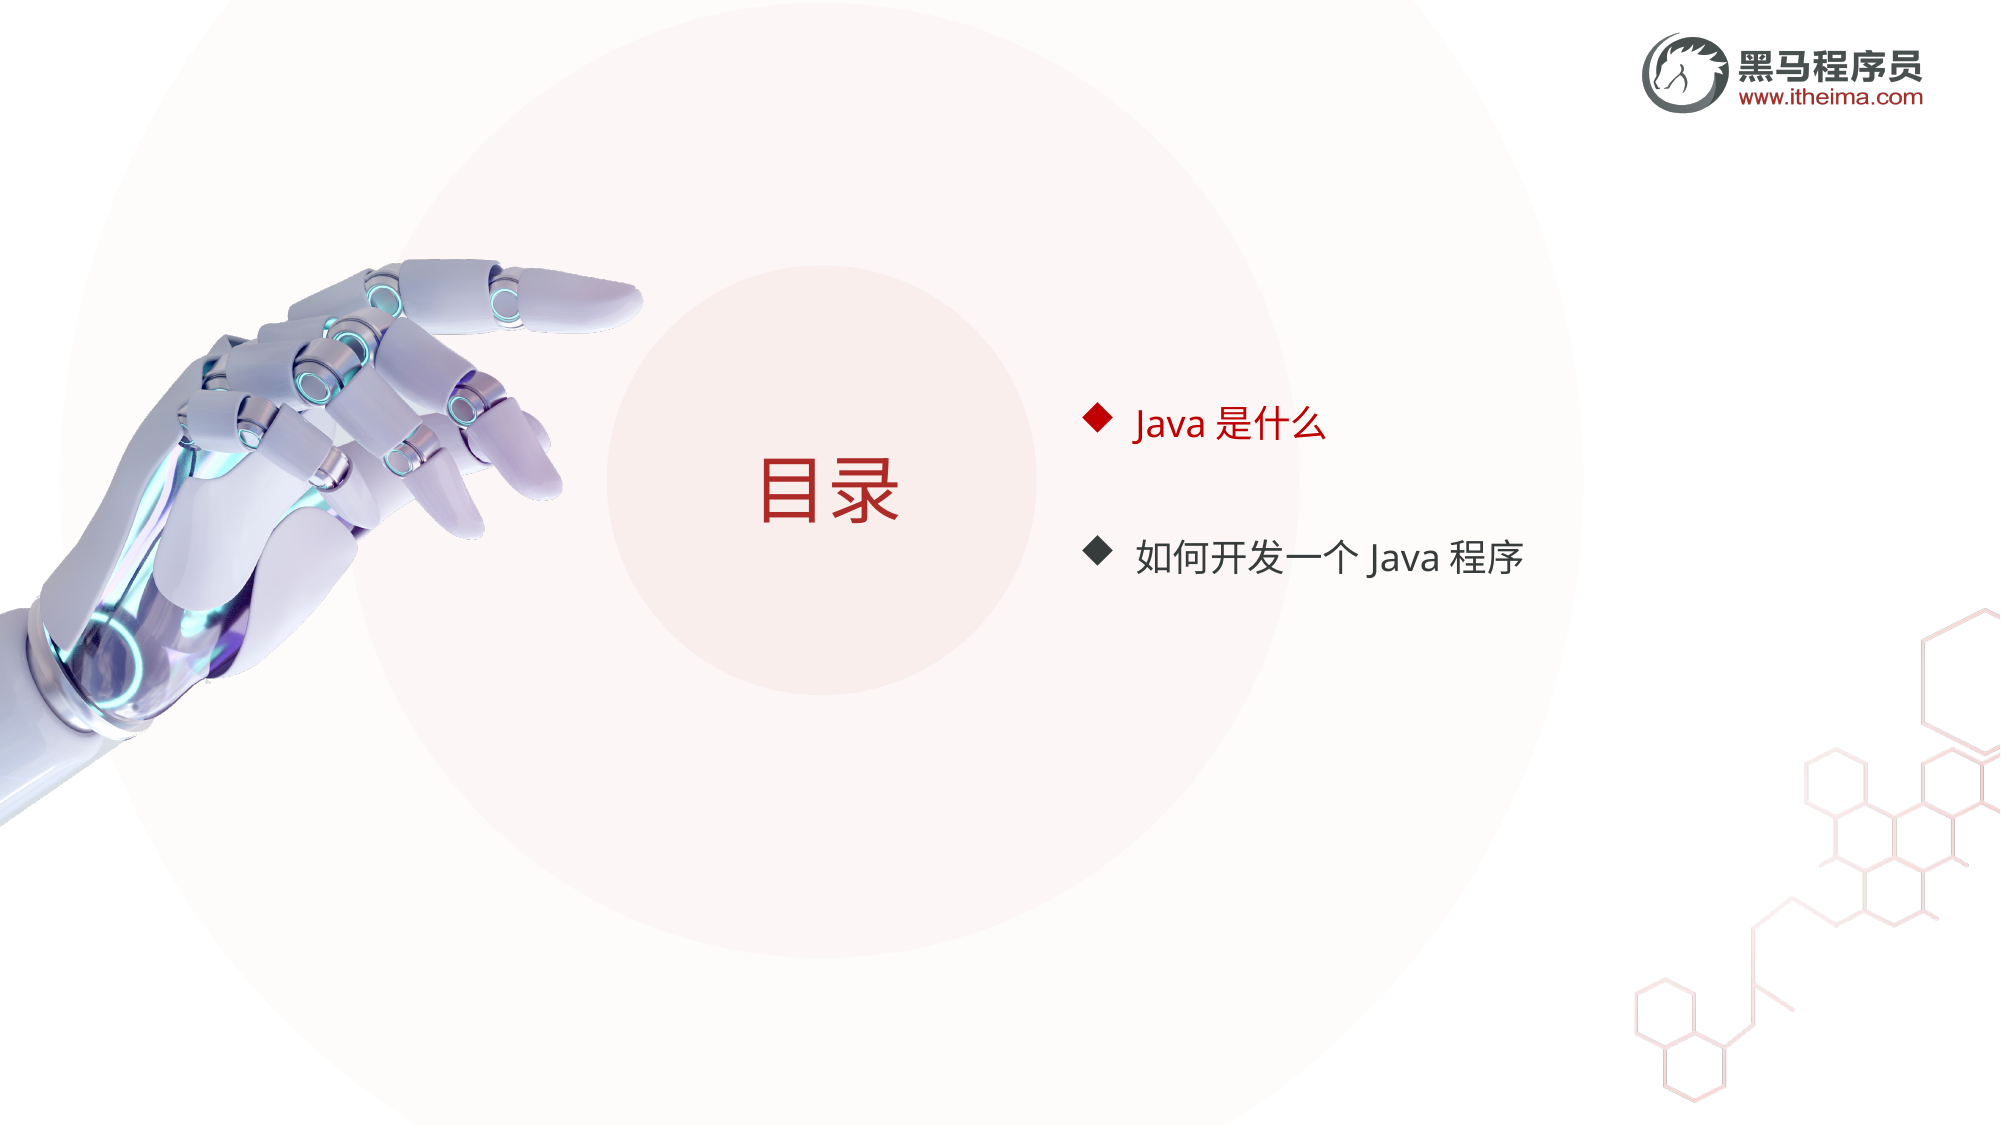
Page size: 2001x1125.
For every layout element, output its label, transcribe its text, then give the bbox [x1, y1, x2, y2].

text_box [1635, 629, 1963, 1081]
picture [1633, 24, 1937, 125]
text_box [1635, 608, 1985, 1102]
picture [0, 37, 660, 977]
title Java的跨平台原理 [1635, 651, 1941, 1060]
list Java是什么 如何开发一个Java程序 [1064, 239, 1671, 672]
